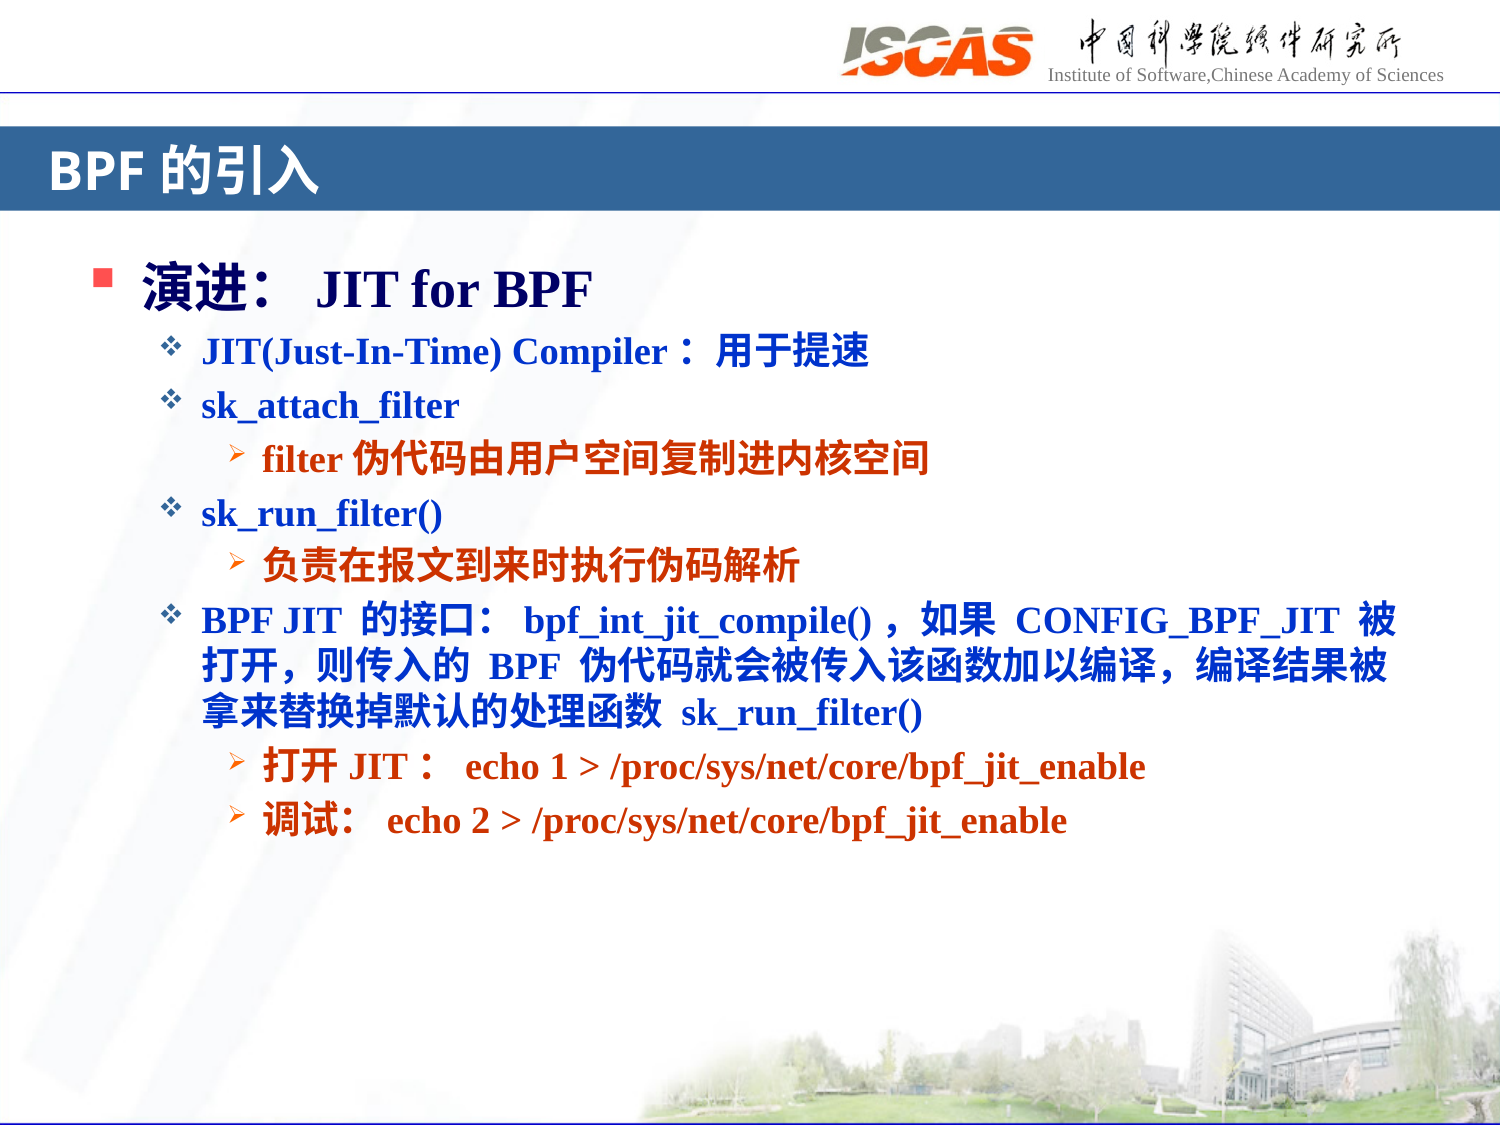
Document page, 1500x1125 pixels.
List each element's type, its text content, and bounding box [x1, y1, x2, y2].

list 演进：JIT for BPF JIT(Just-In-Time) Compiler：用于提速 sk_attach_filter filter伪代码由用户空间复制进内核空间 sk_run_filter() 负责在报文到来时执行伪码解析 BPF JIT 的接口：bpf_int_jit_compile()，如果 CONFIG_BPF_JIT 被打开，则传入的 BPF 伪代码就会被传入该函数加以编译，编译结果被拿来替换掉默认的处理函数 sk_run_filter() 打开JIT：echo 1 > /proc/sys/net/core/bpf_jit_enable 调试：echo 2 > /proc/sys/net/core/bpf_jit_enable [73, 246, 1427, 1065]
picture [0, 92, 1500, 126]
picture [837, 18, 1045, 87]
picture [1077, 15, 1402, 71]
picture [0, 211, 1500, 1125]
title BPF的引入 [0, 126, 1500, 211]
